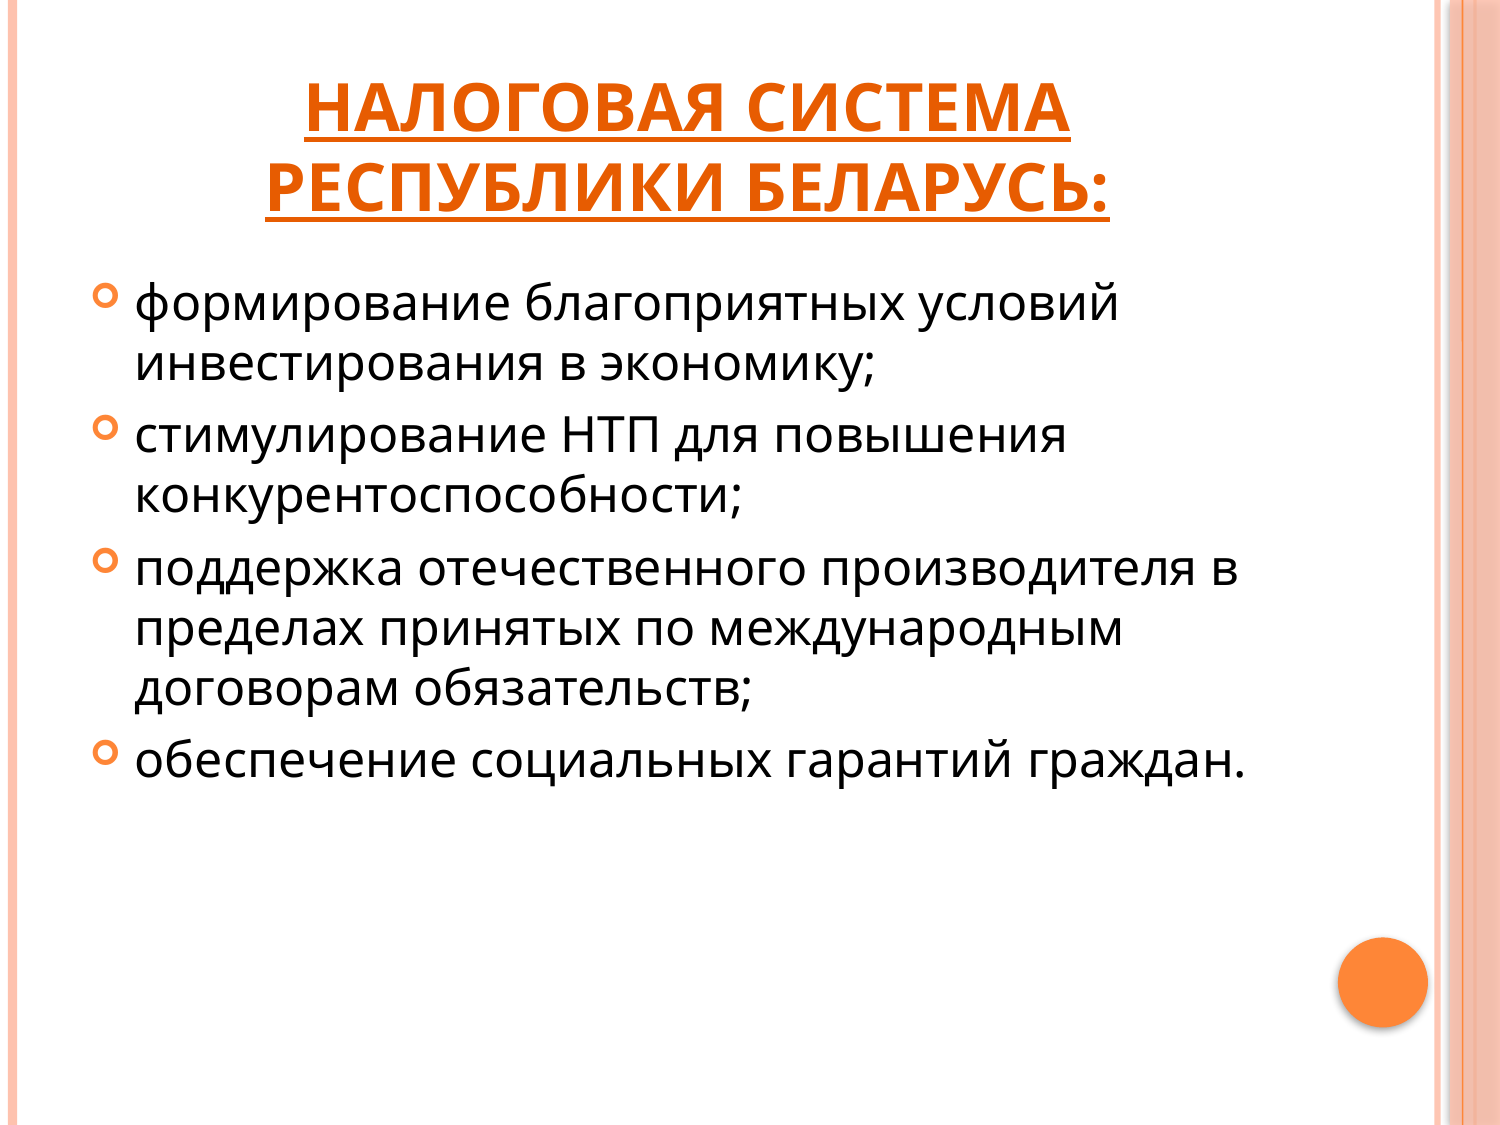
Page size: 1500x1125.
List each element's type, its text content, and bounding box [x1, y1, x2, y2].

title Налоговая система Республики Беларусь: [75, 45, 1300, 233]
list формирование благоприятных условий инвестирования в экономику; стимулирование НТП для повышения конкурентоспособности; поддержка отечественного производителя в пределах принятых по международным договорам обязательств; обеспечение социальных гарантий граждан. [75, 262, 1300, 1062]
